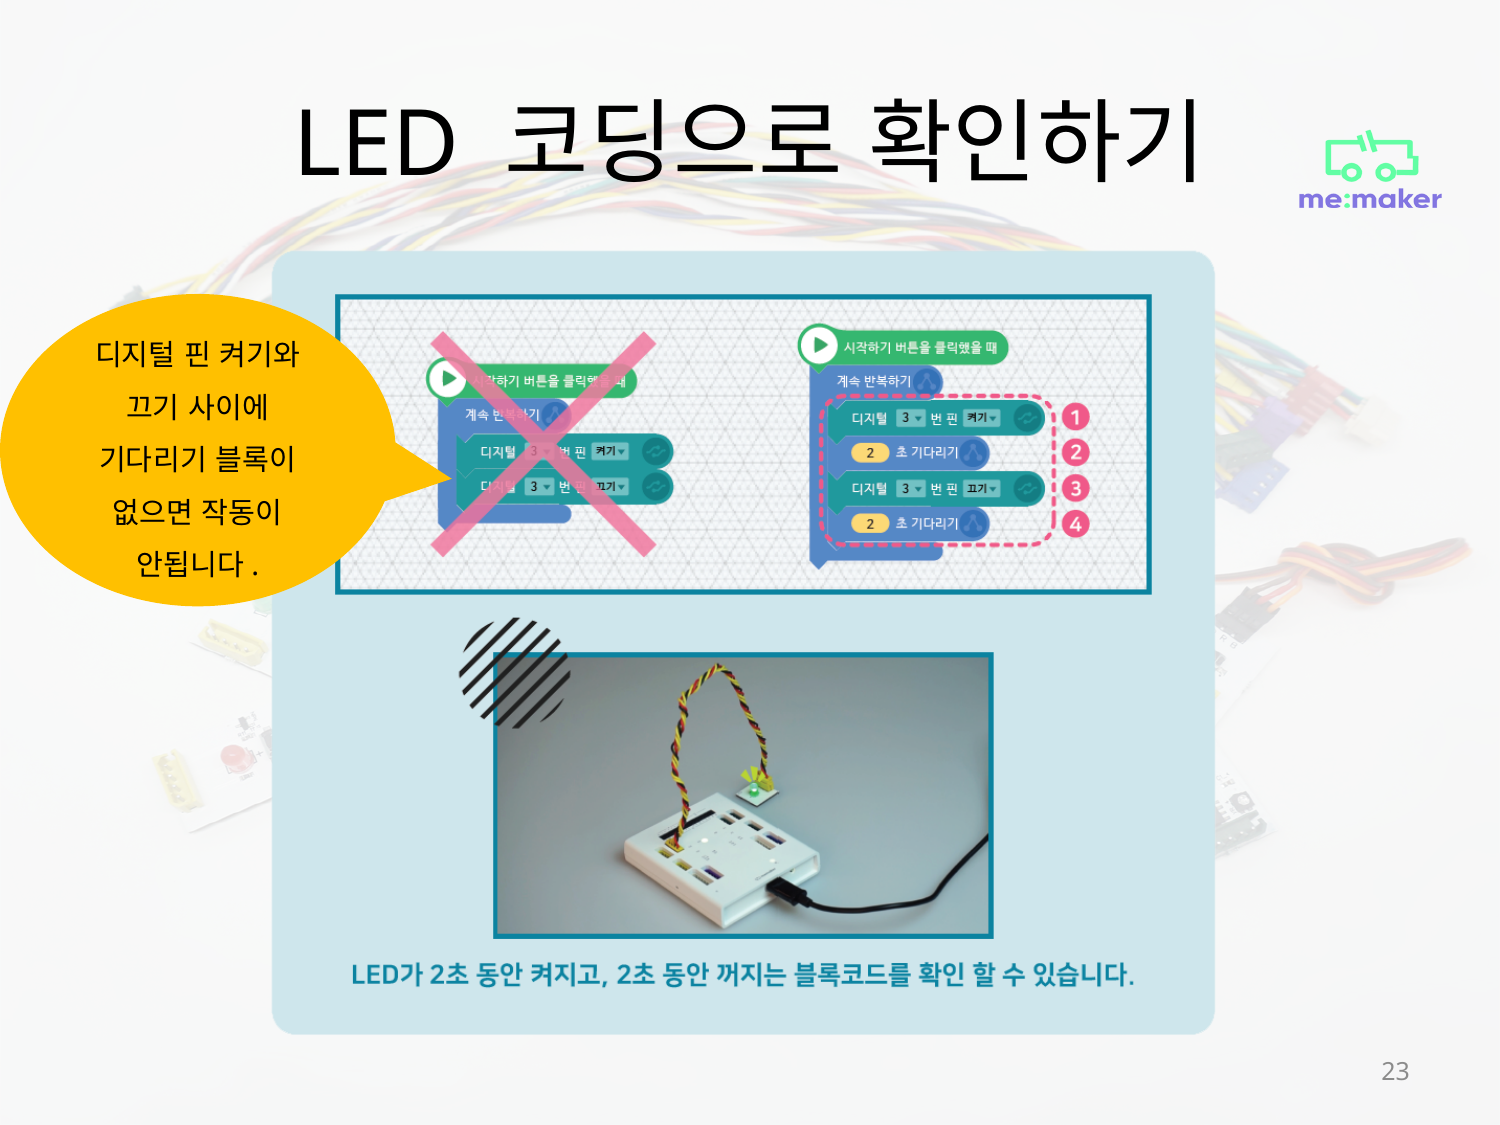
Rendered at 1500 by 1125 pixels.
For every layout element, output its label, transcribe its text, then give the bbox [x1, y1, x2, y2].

text_box 디지털 핀 켜기와 끄기 사이에 기다리기 블록이 없으면 작동이 안됩니다. [0, 291, 260, 609]
title LED 코딩으로 확인하기 [75, 45, 1425, 233]
slide_number 23 [1074, 1042, 1425, 1103]
picture [0, 0, 1500, 1125]
